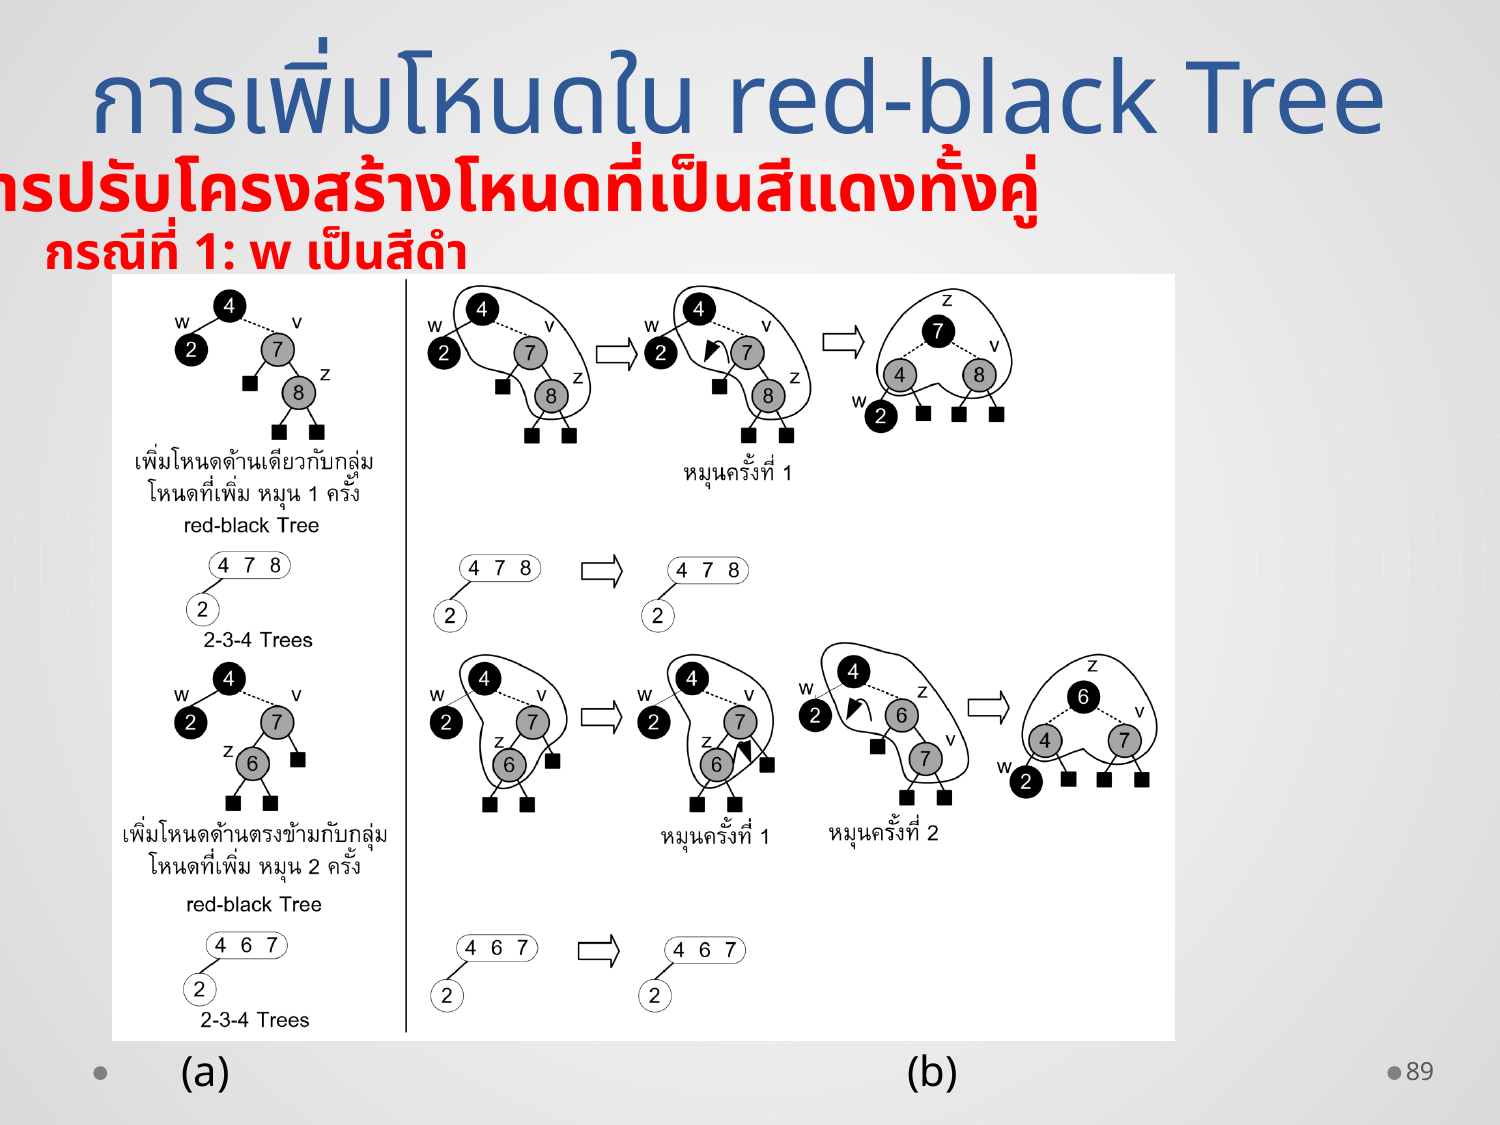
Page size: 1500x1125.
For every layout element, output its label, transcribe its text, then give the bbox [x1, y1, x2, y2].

slide_number 89 [1401, 1042, 1494, 1103]
text_box การเพิ่มโหนดใน red-black Tree [74, 24, 1425, 175]
text_box (a) (b) [155, 1051, 973, 1103]
text_box กรณีที่ 1: w เป็นสีดำ [29, 212, 484, 288]
text_box การปรับโครงสร้างโหนดที่เป็นสีแดงทั้งคู่ [0, 137, 1057, 233]
picture [112, 274, 1176, 1042]
